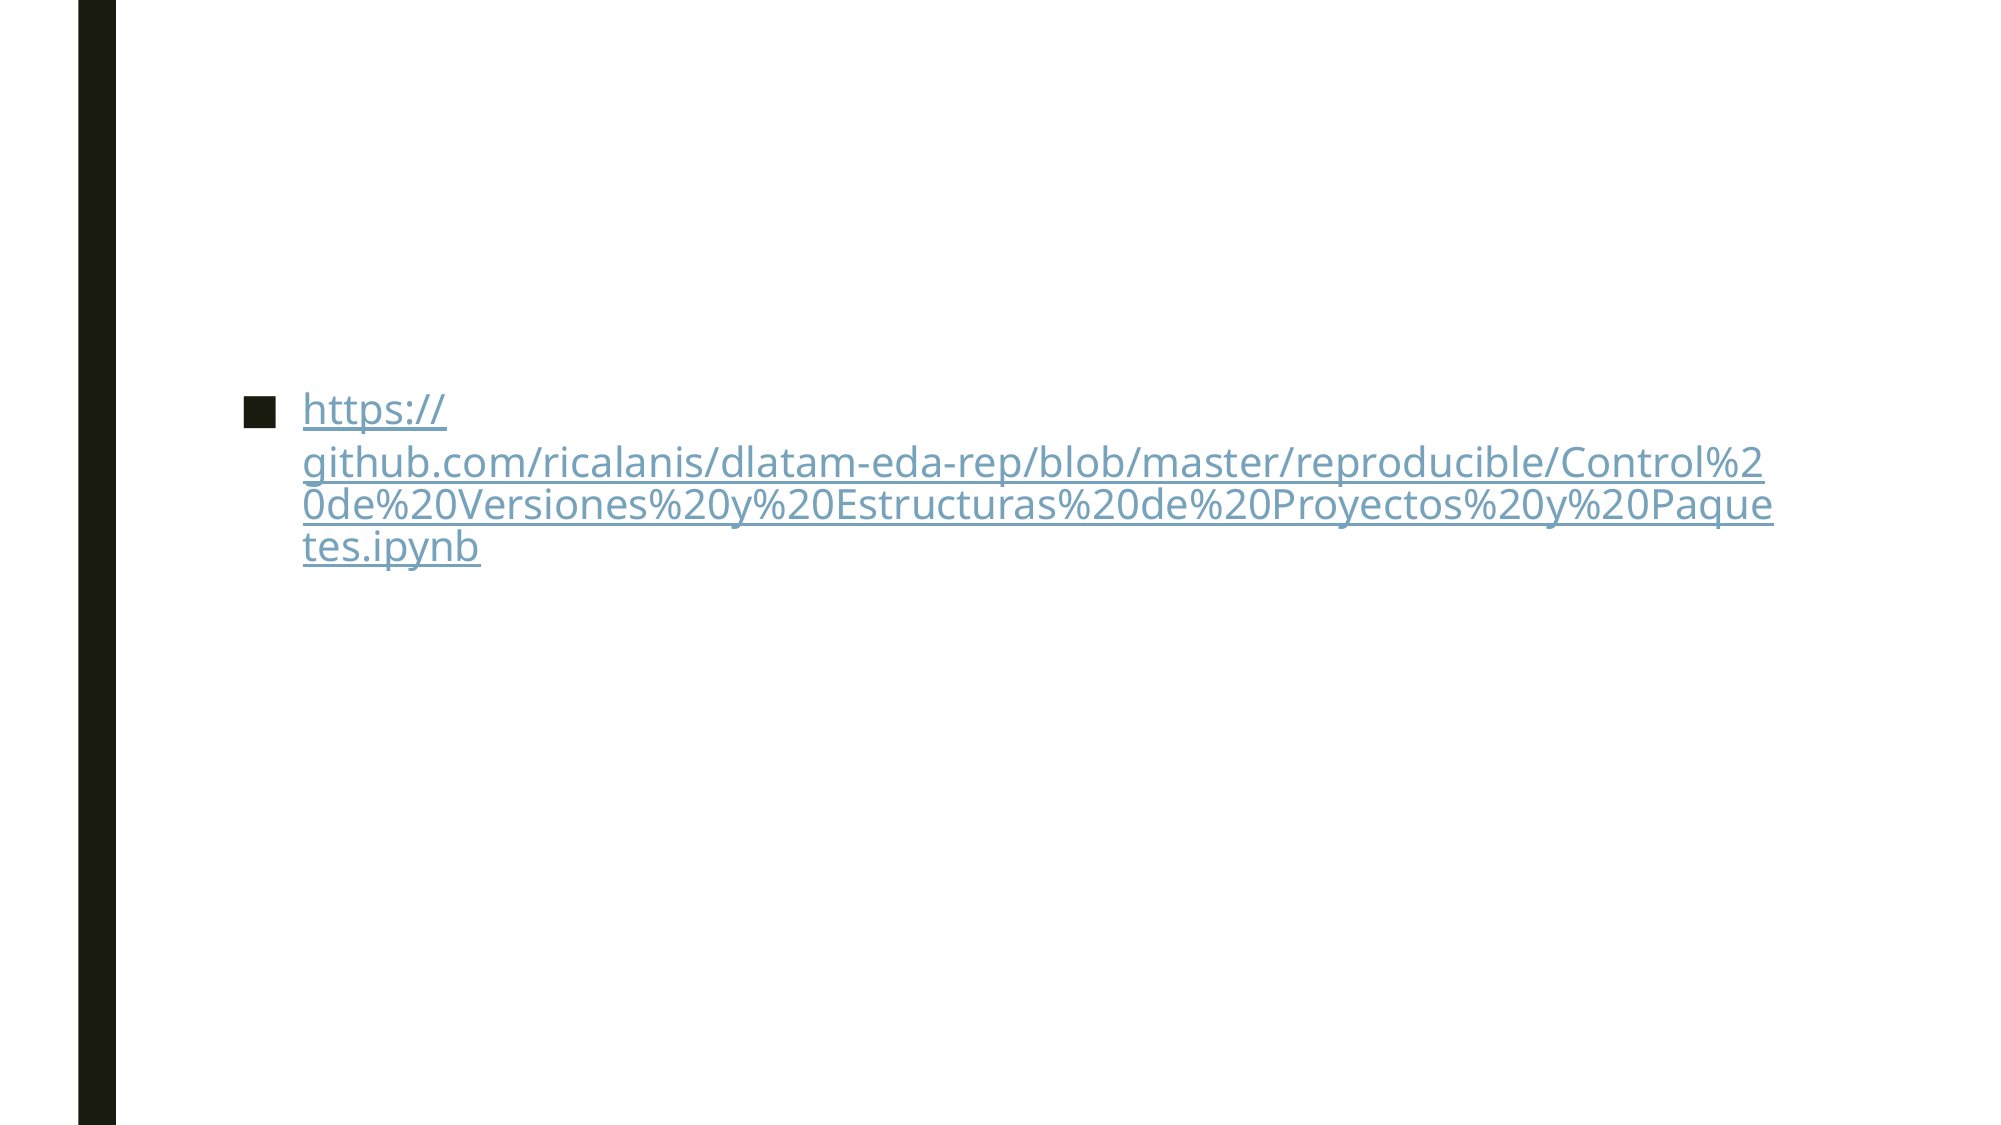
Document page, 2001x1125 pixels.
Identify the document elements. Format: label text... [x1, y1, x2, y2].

list https://github.com/ricalanis/dlatam-eda-rep/blob/master/reproducible/Control%20de%20Versiones%20y%20Estructuras%20de%20Proyectos%20y%20Paquetes.ipynb [225, 375, 1800, 963]
